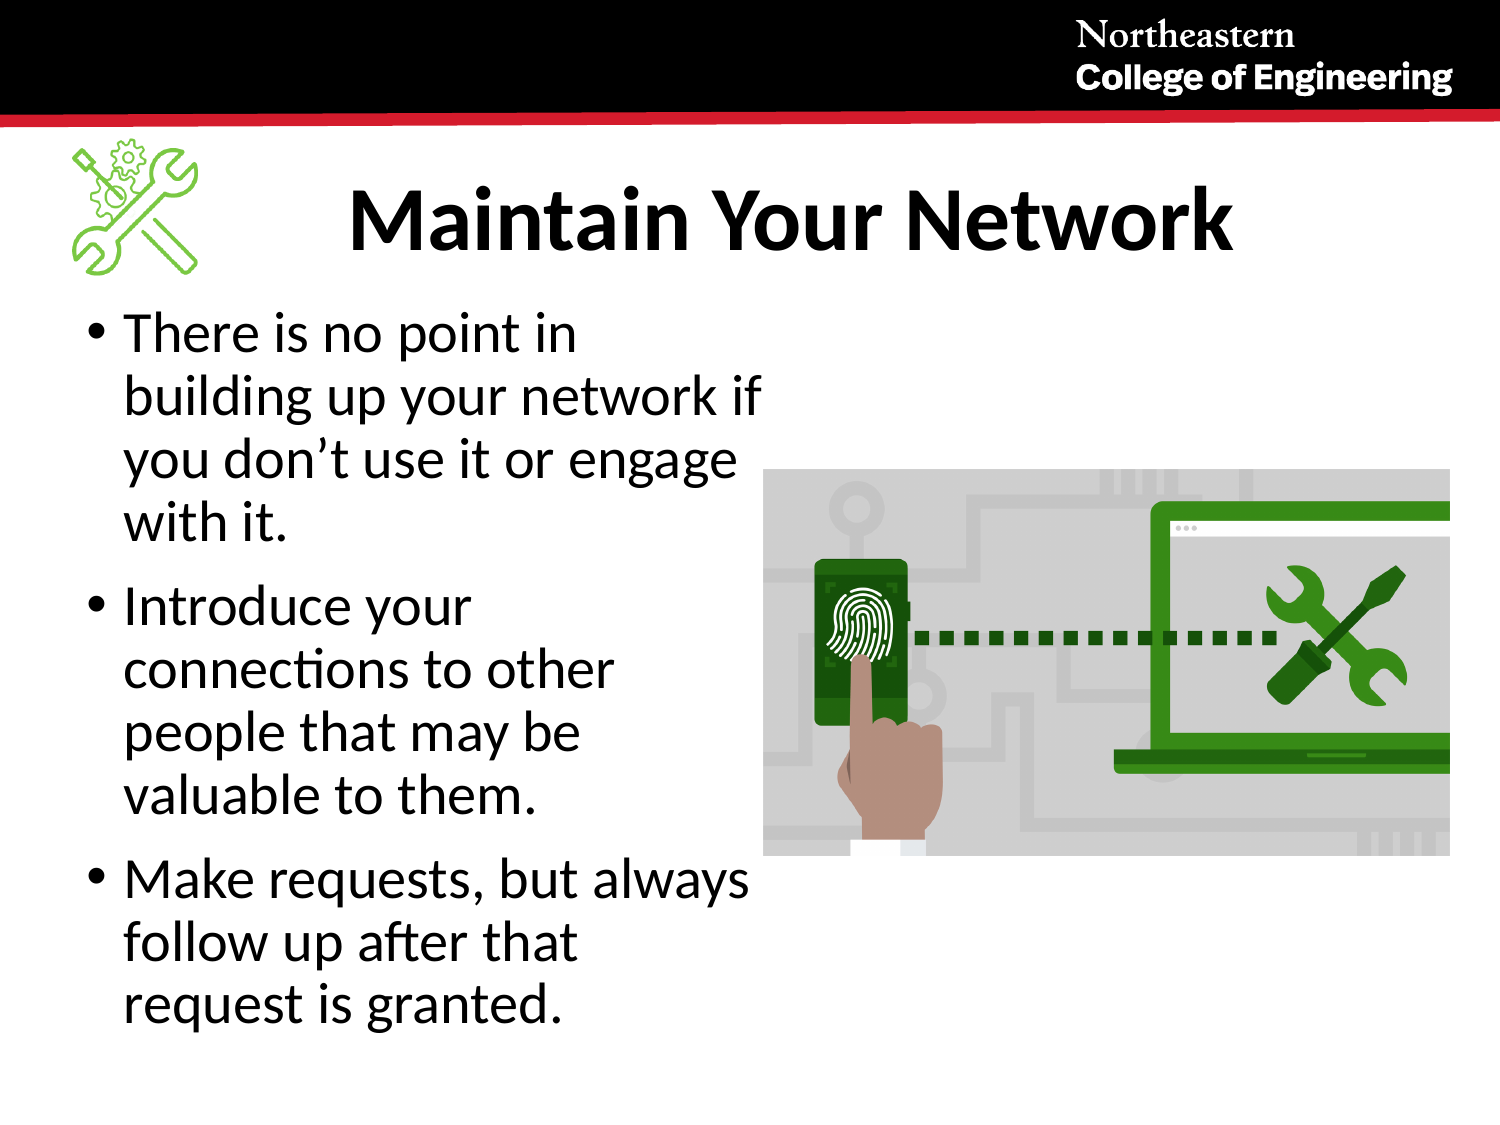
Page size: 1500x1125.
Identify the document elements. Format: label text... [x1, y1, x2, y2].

picture [71, 136, 200, 276]
picture [763, 469, 1450, 856]
title Maintain Your Network [332, 112, 1262, 330]
list There is no point in building up your network if you don’t use it or engage with it. Introduce your connections to other people that may be valuable to them. Make requests, but always follow up after that request is granted. [71, 294, 784, 1104]
picture [1059, 11, 1484, 121]
